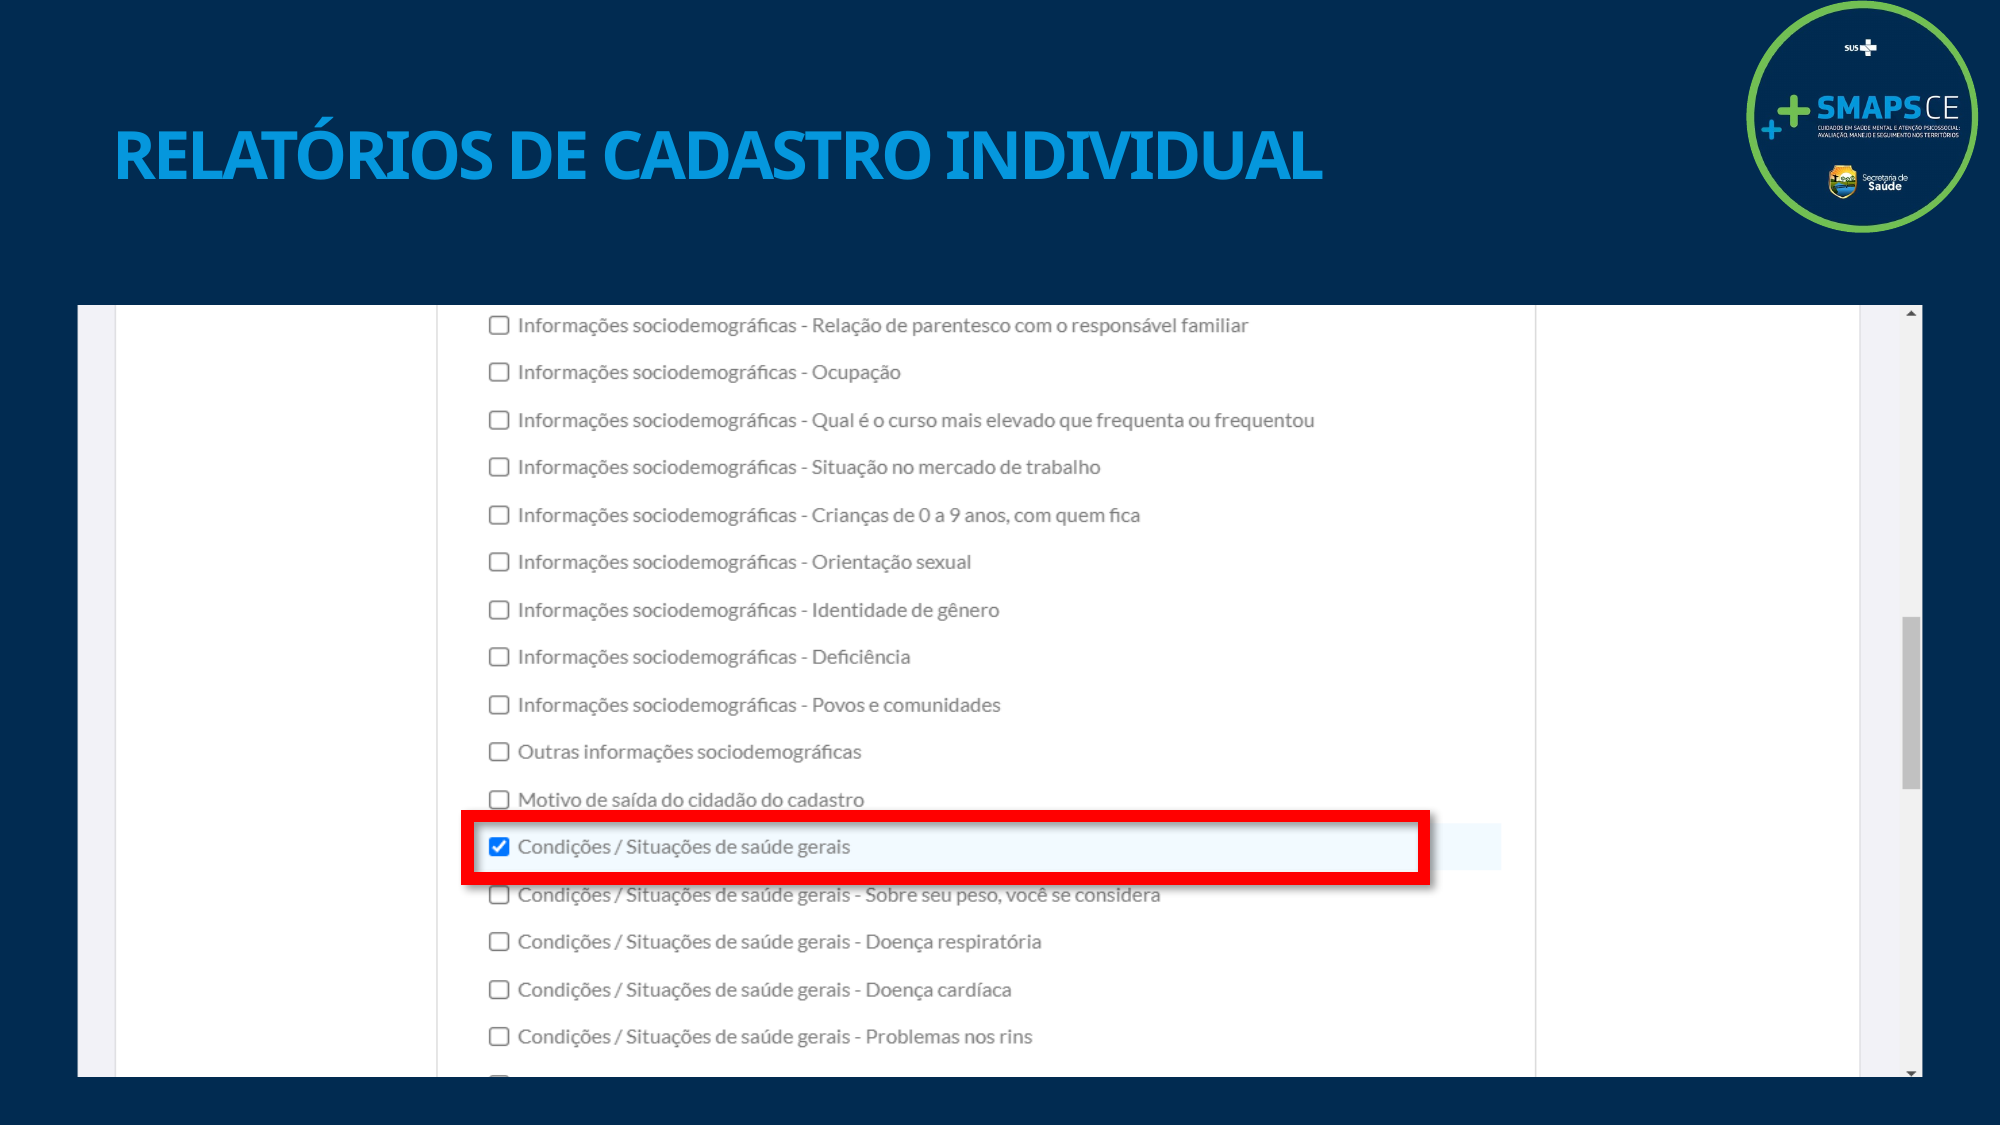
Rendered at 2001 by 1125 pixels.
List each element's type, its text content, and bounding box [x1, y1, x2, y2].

title Relatórios De cadastro individual [112, 122, 1645, 194]
picture [1746, 0, 1979, 233]
picture [77, 305, 1923, 1077]
